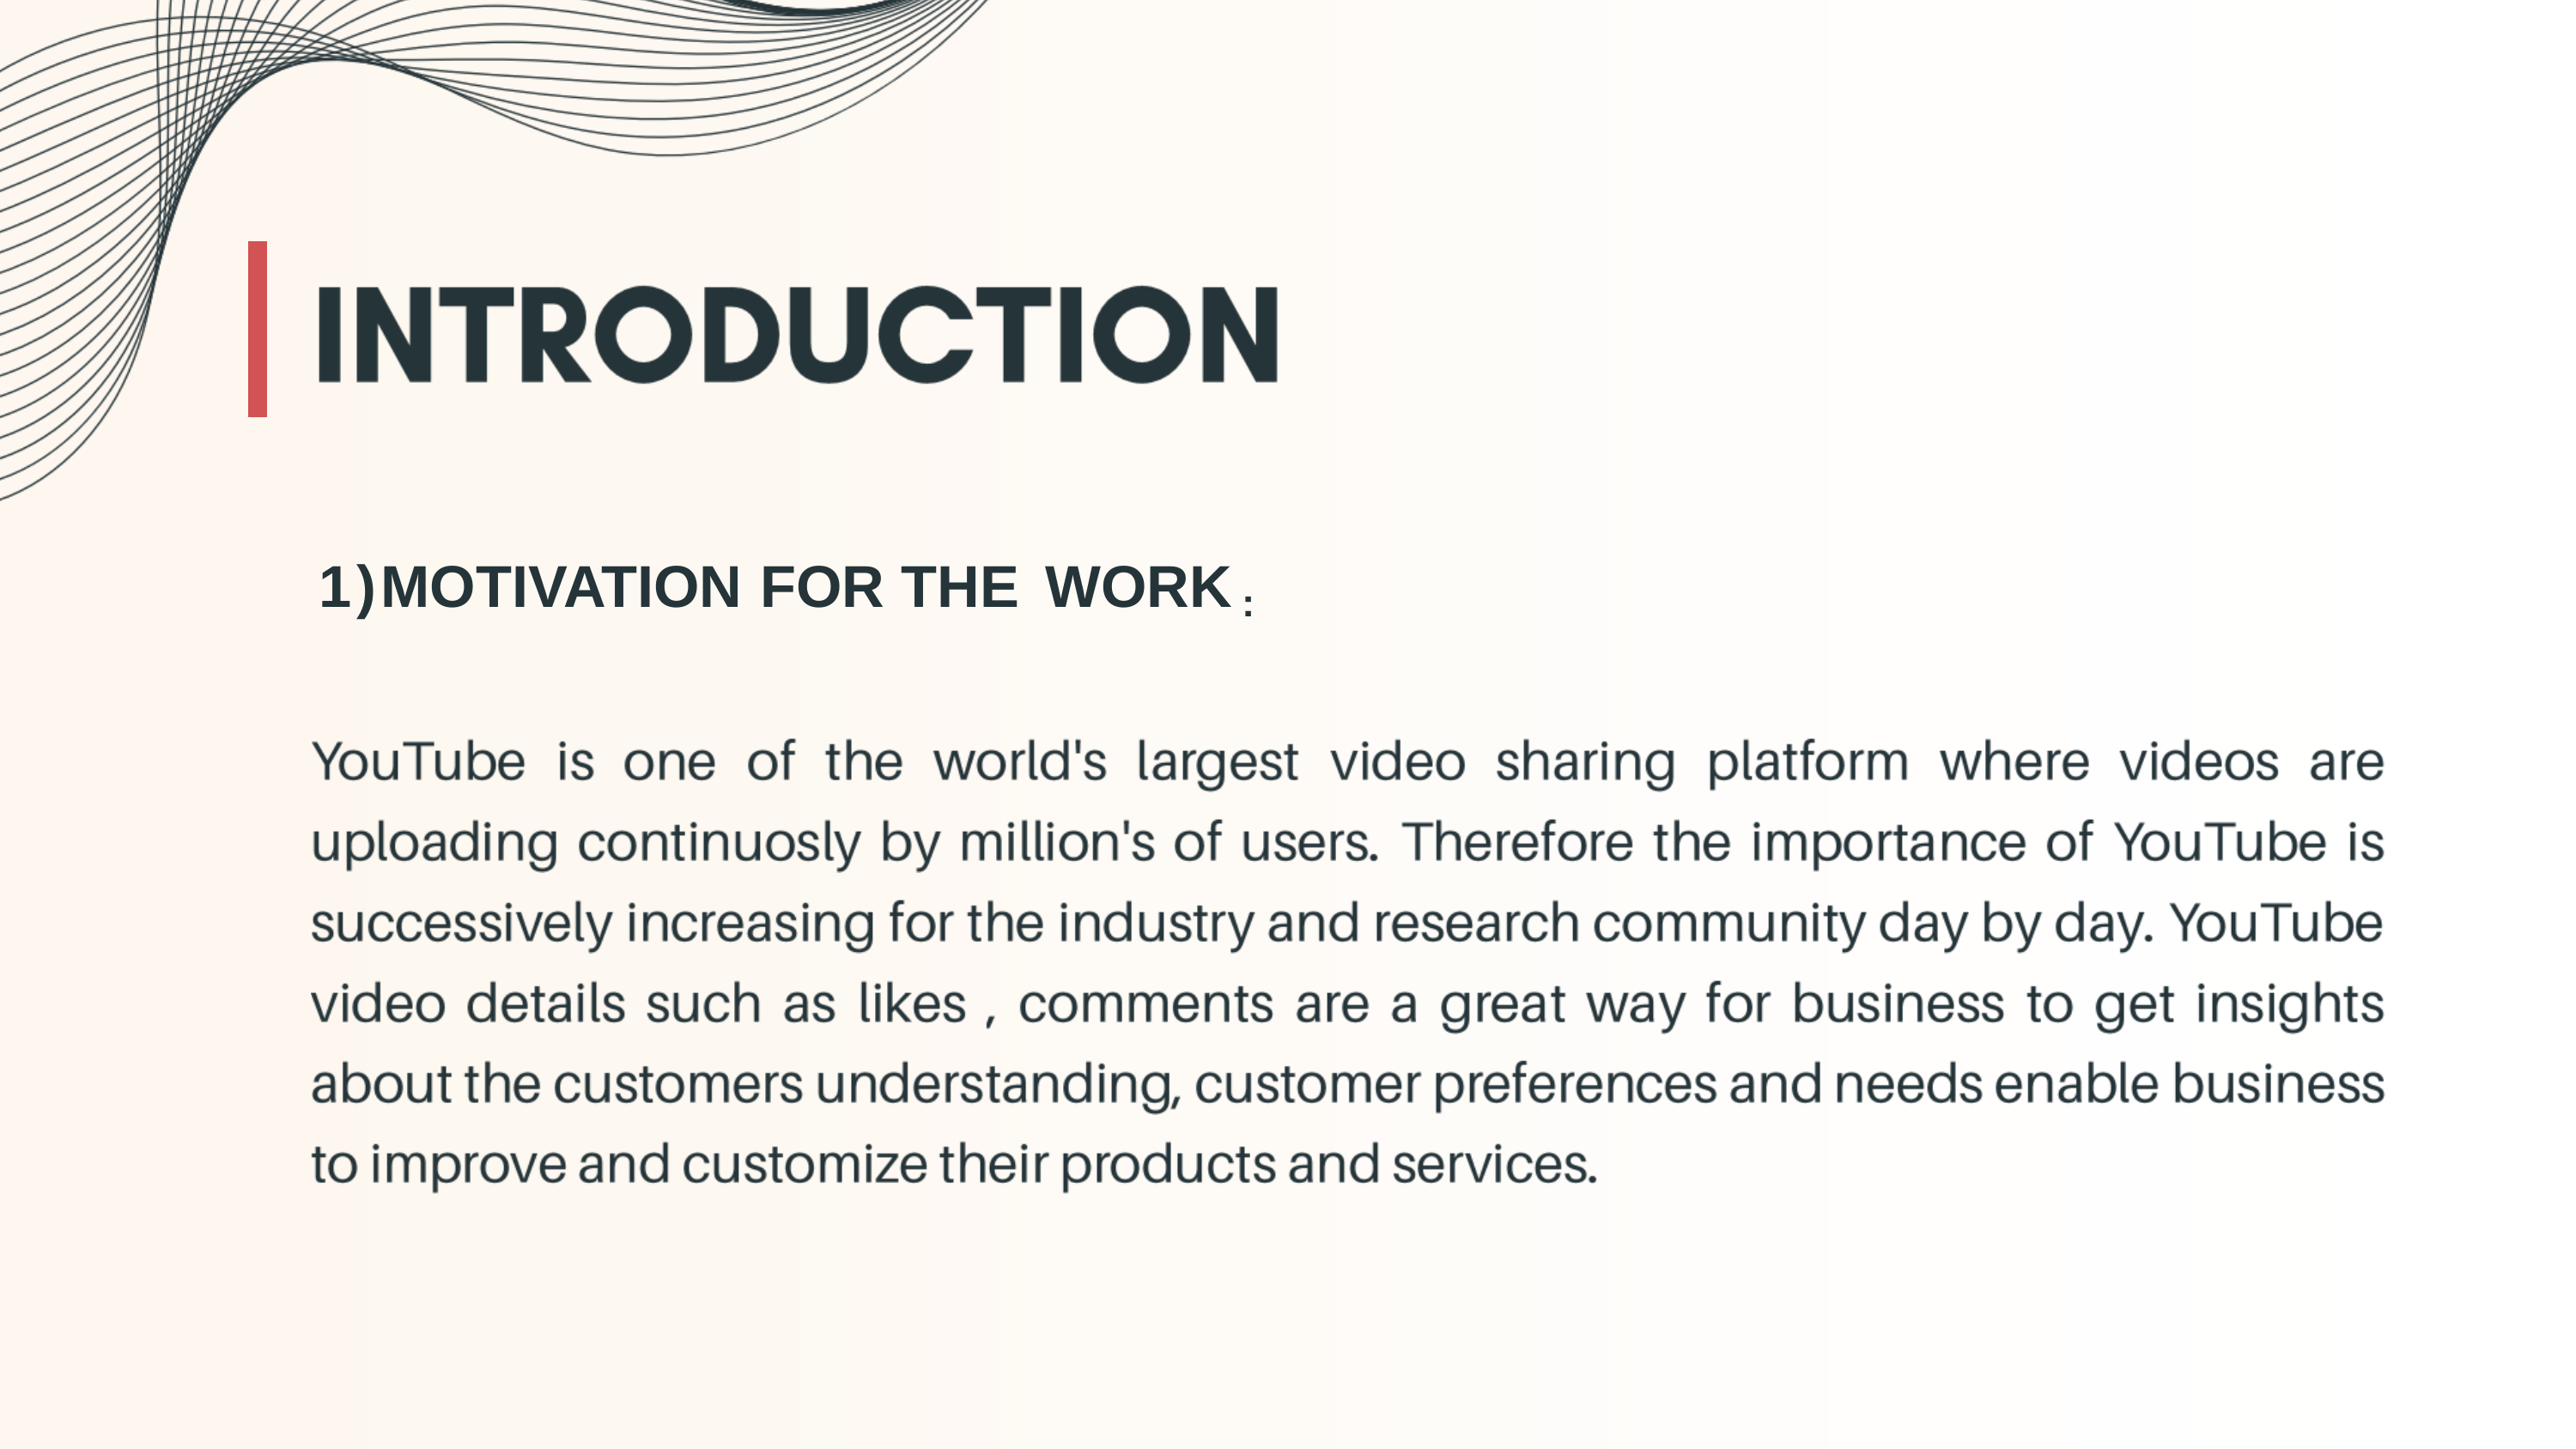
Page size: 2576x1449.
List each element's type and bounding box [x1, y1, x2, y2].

text_box [0, 0, 1366, 1031]
picture [0, 0, 2576, 1449]
